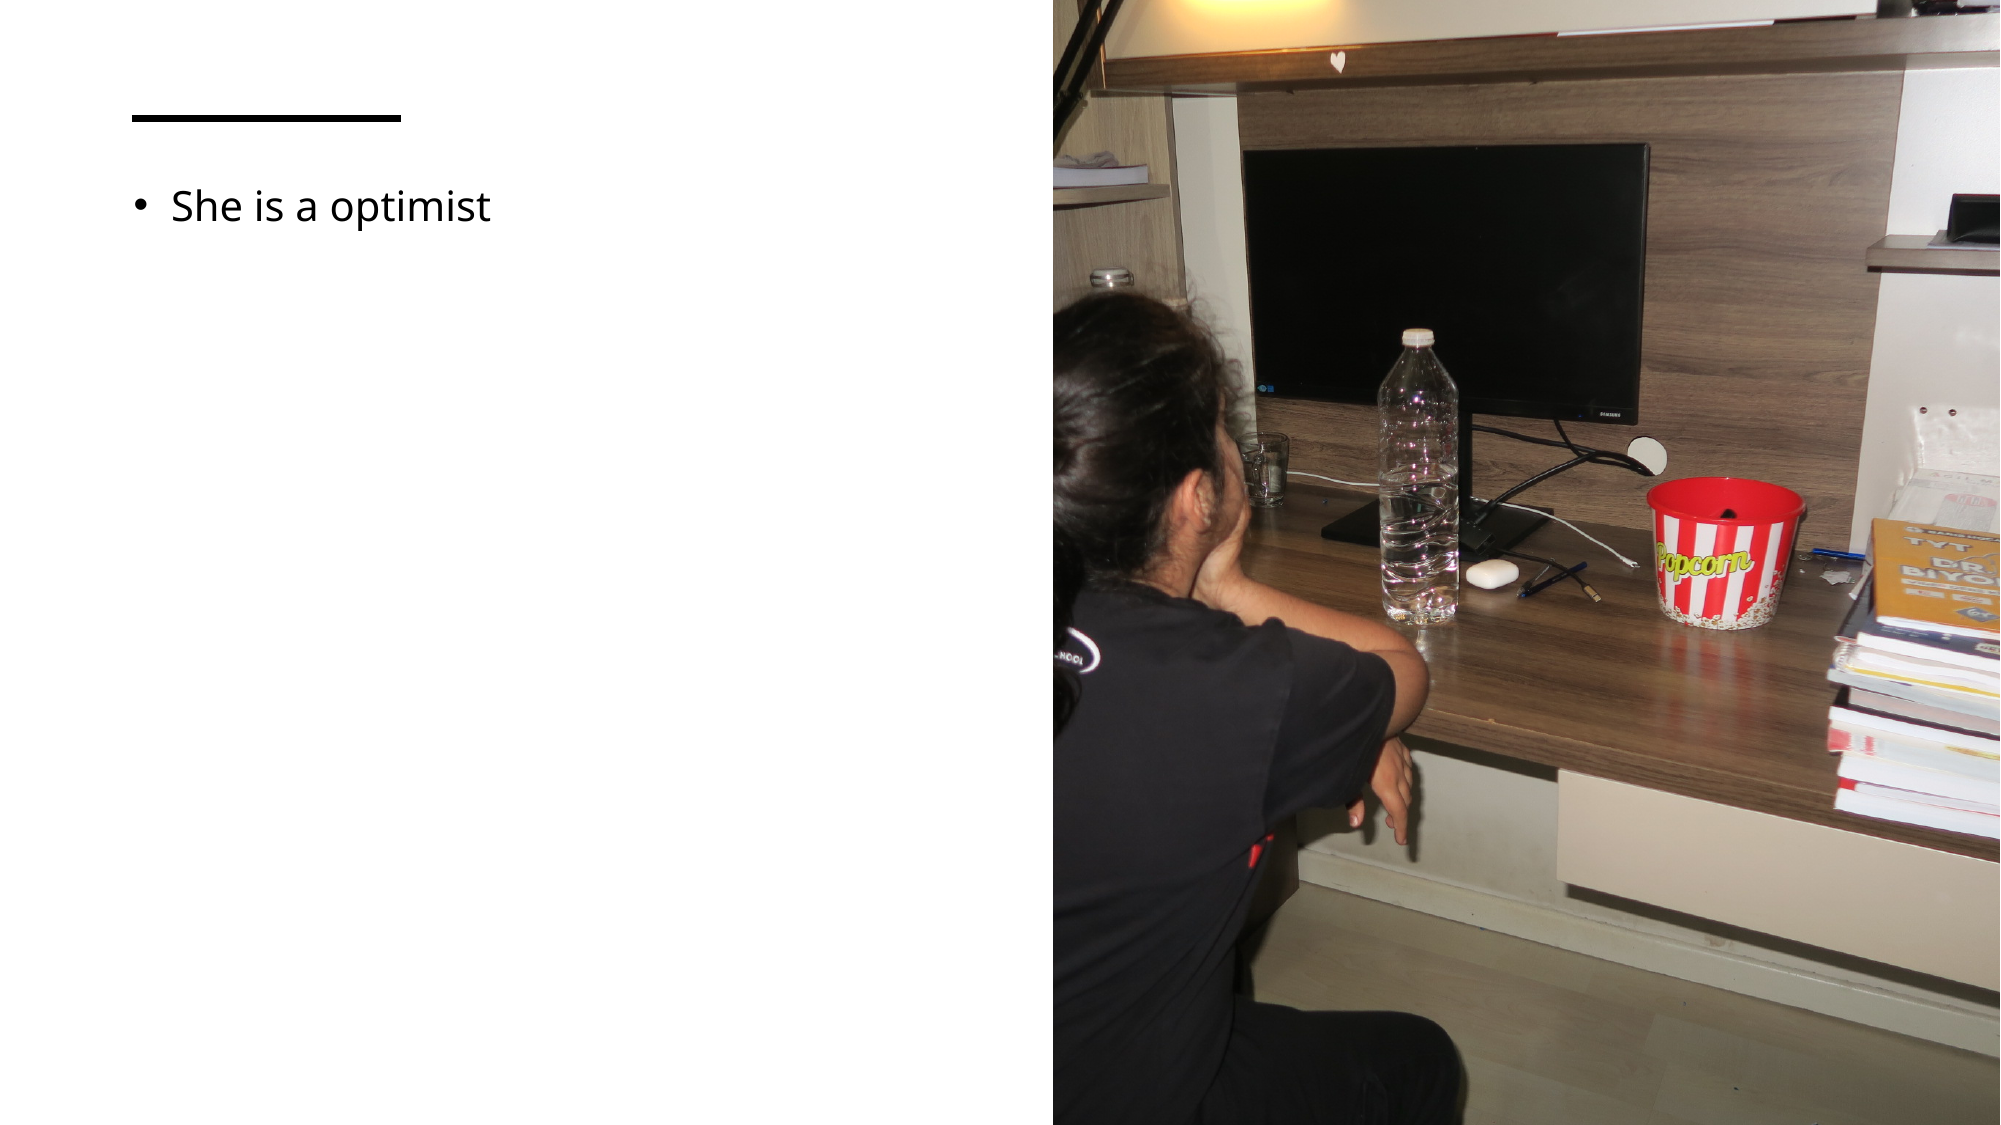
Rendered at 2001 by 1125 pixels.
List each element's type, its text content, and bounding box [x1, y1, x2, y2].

picture [1053, 0, 2000, 1125]
list She is a optimist [118, 167, 971, 813]
text_box [0, 0, 1053, 1125]
